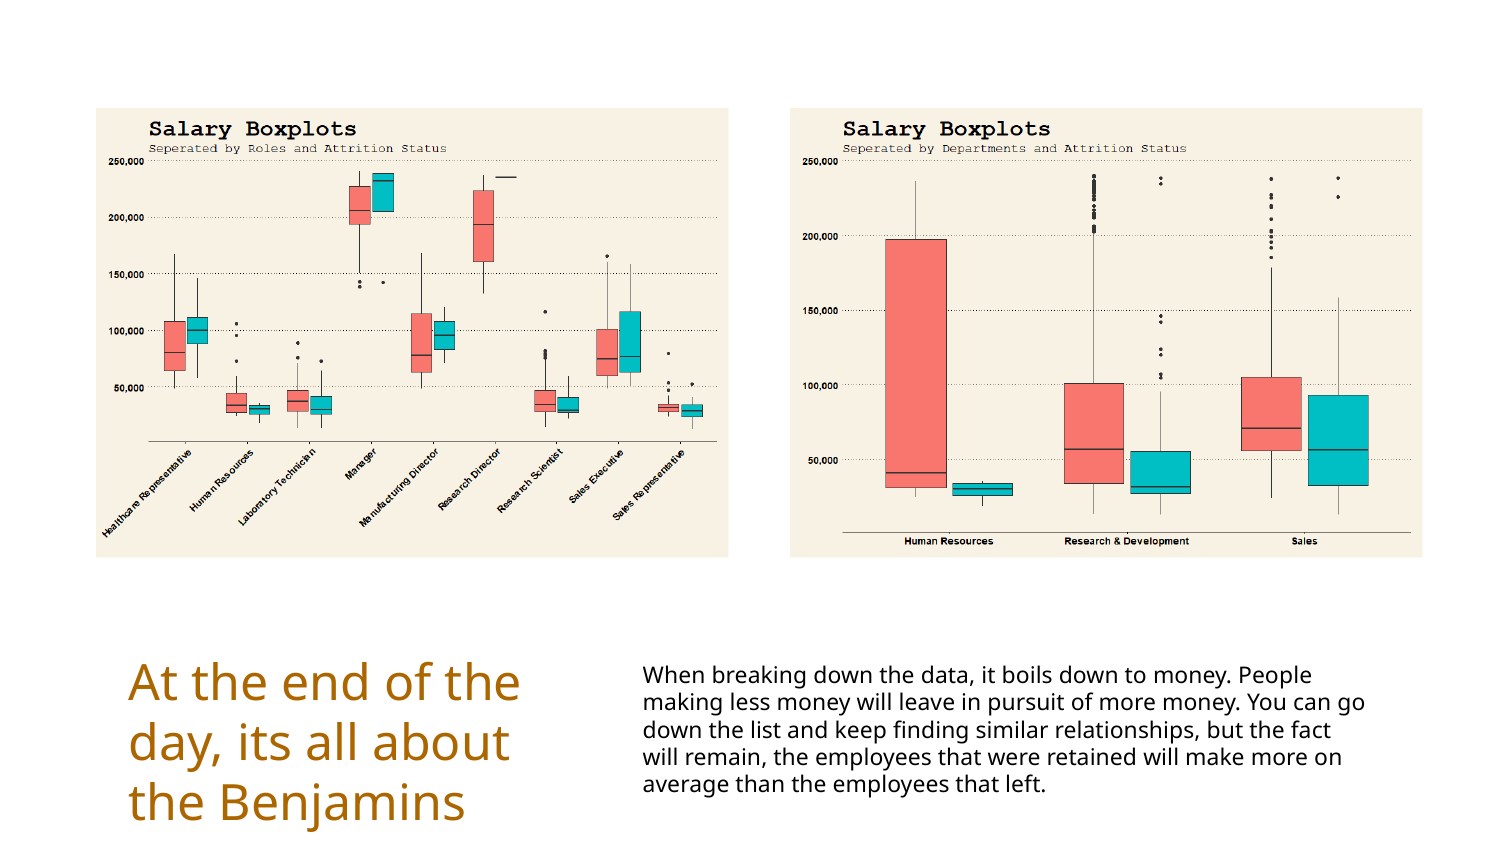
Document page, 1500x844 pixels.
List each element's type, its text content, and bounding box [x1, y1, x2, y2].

picture [96, 107, 730, 558]
subtitle At the end of the day, its all about the Benjamins [128, 650, 601, 722]
list When breaking down the data, it boils down to money. People making less money will leave in pursuit of more money. You can go down the list and keep finding similar relationships, but the fact will remain, the employees that were retained will make more on average than the employees that left. [642, 660, 1372, 744]
picture [789, 107, 1423, 558]
